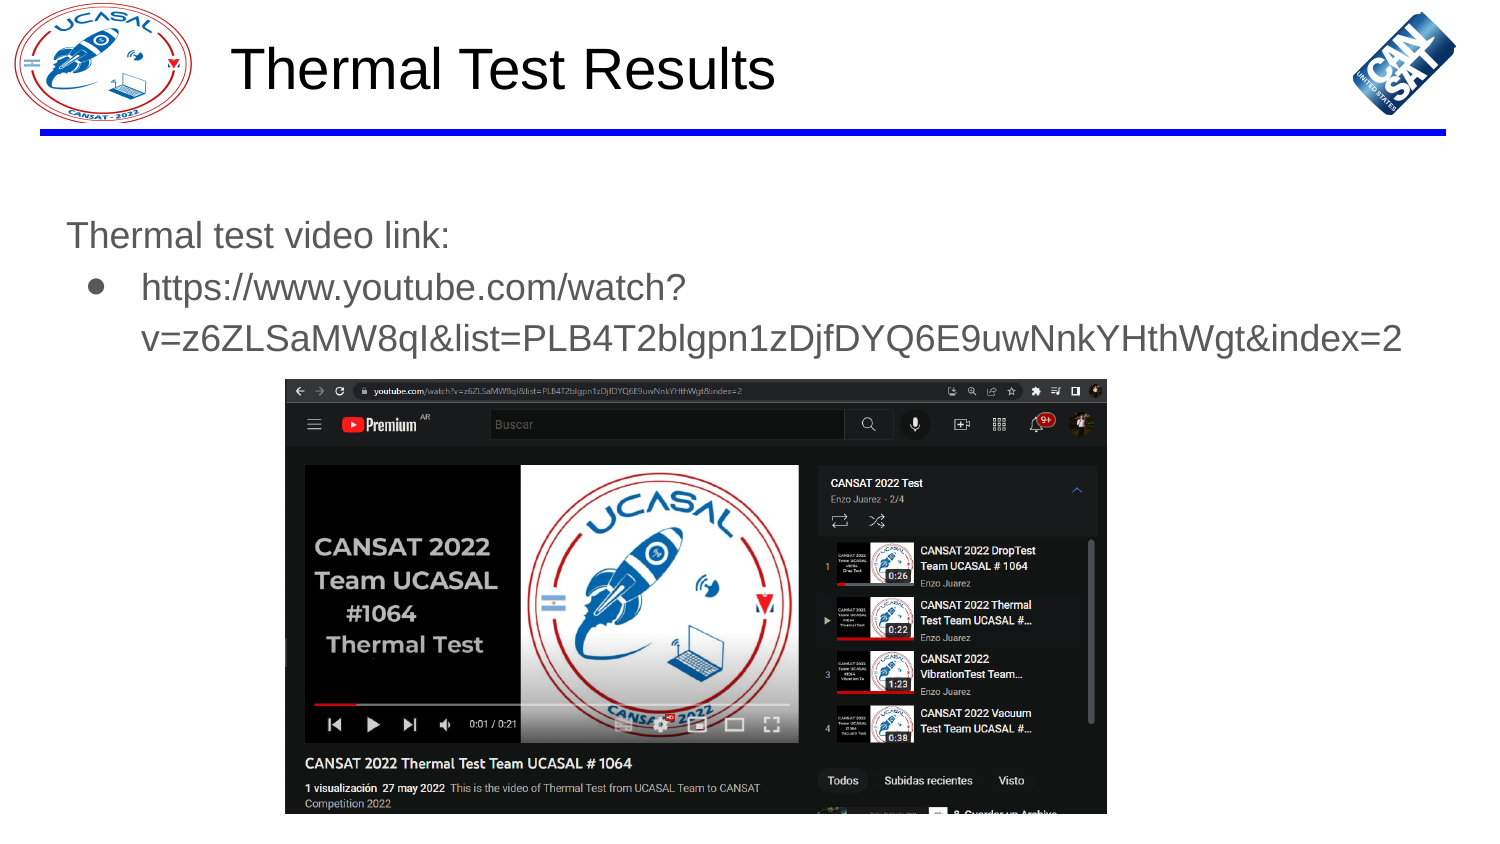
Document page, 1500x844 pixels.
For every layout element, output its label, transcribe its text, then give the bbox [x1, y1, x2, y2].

picture [1353, 12, 1456, 115]
list Thermal test video link: https://www.youtube.com/watch?v=z6ZLSaMW8qI&list=PLB4T2blgpn1zDjfDYQ6E9uwNnkYHthWgt&index=2 [51, 189, 1449, 440]
picture [0, 0, 208, 123]
title Thermal Test Results [214, 16, 1340, 111]
picture [285, 379, 1107, 814]
